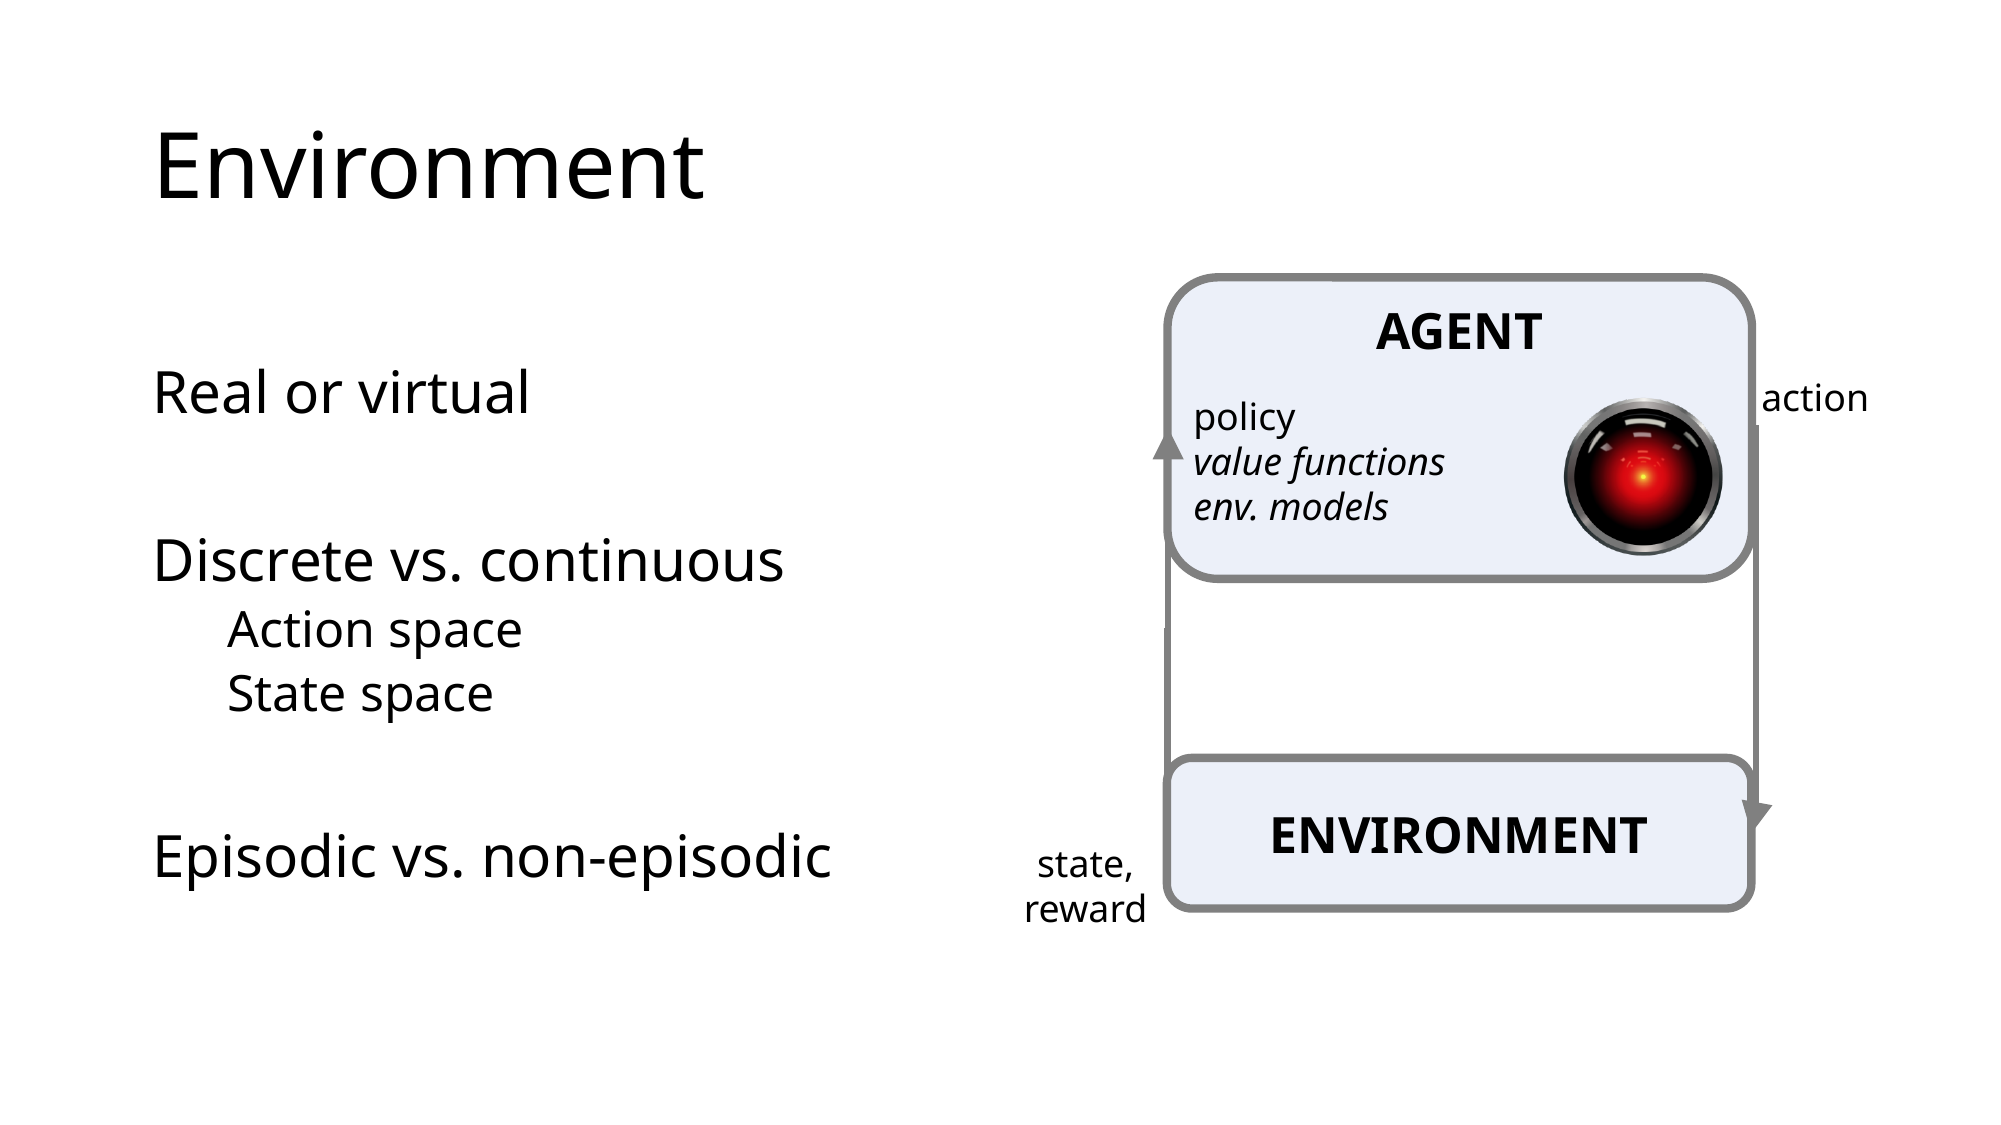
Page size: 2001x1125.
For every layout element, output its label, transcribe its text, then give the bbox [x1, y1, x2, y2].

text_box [952, 277, 1909, 940]
title Environment [137, 59, 1863, 278]
list Real or virtual Discrete vs. continuous Action space State space Episodic vs. non-episodic [137, 356, 2000, 1094]
